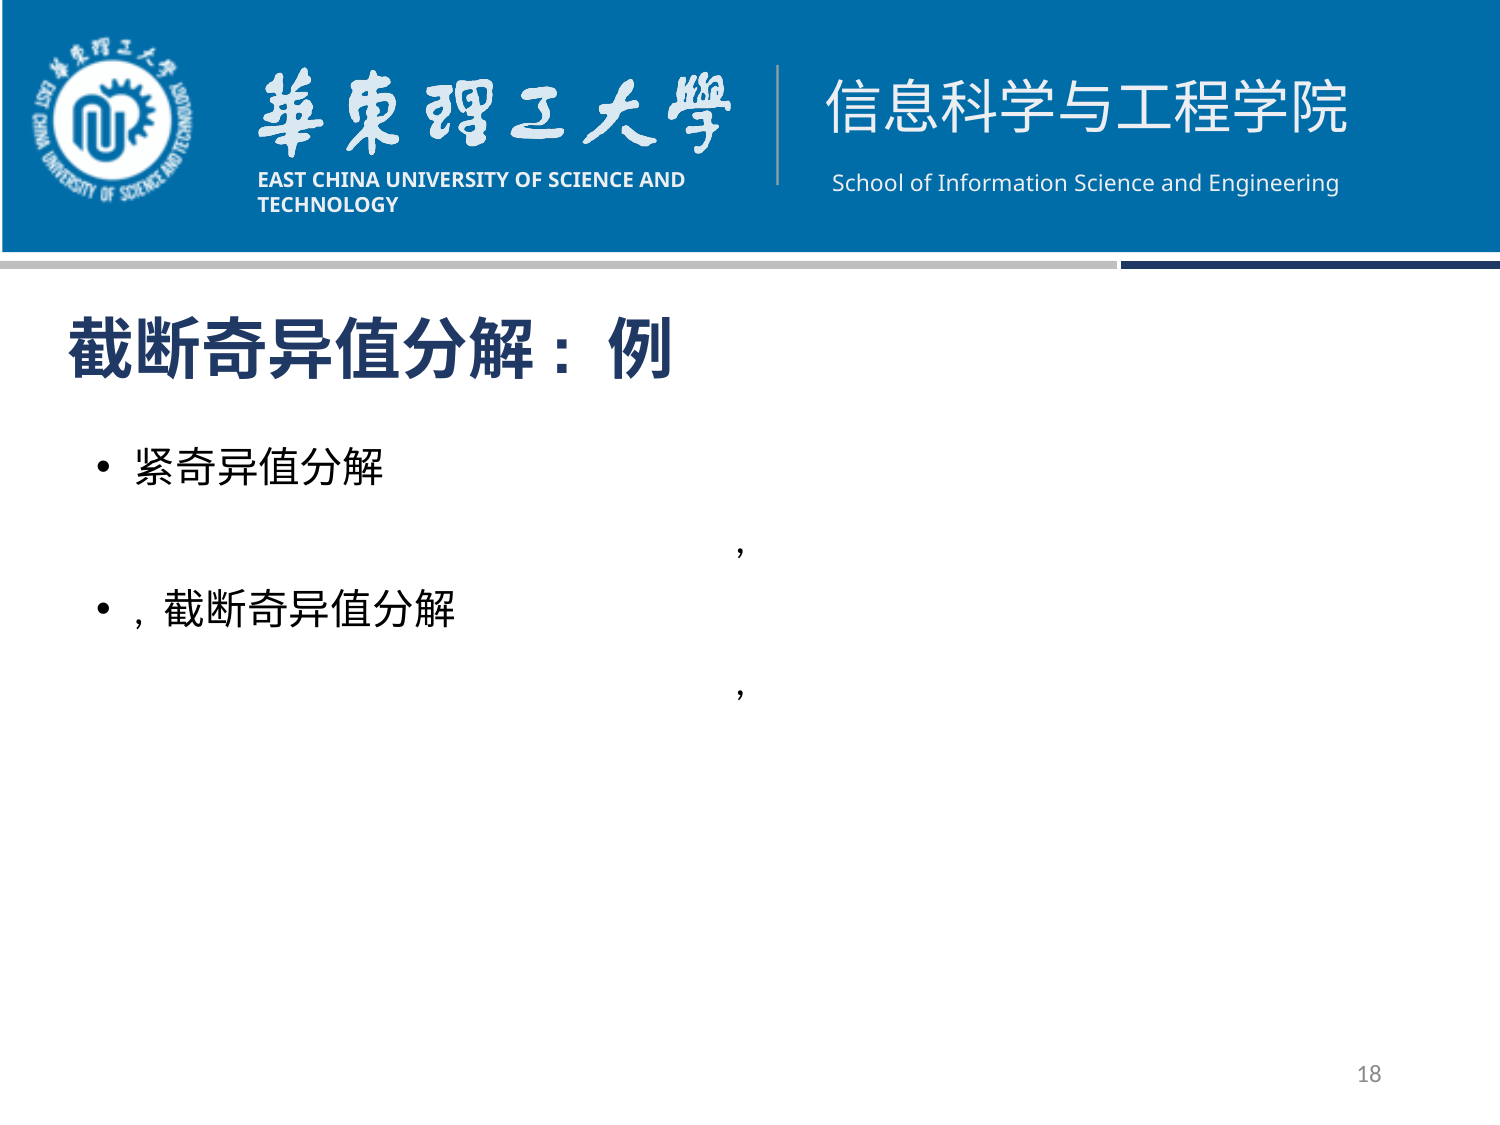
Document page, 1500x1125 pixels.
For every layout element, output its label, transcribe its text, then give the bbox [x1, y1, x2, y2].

picture [22, 32, 202, 214]
slide_number 18 [1059, 1042, 1397, 1103]
text_box 截断奇异值分解: 例 [56, 270, 1419, 434]
